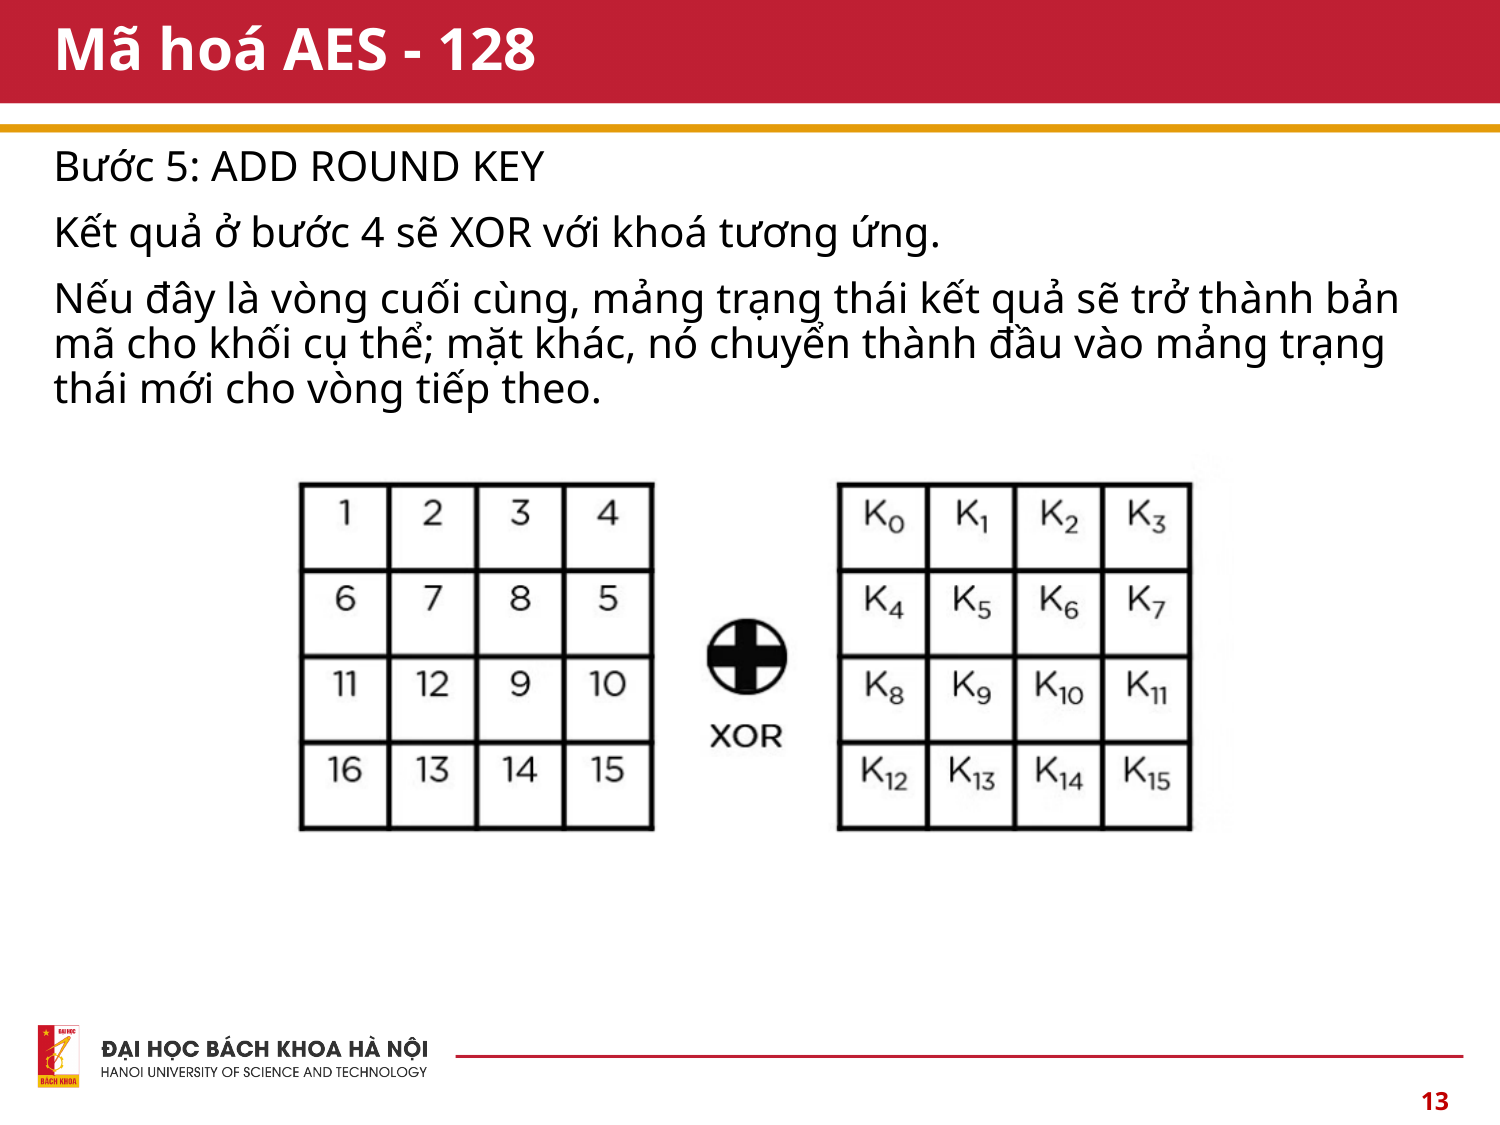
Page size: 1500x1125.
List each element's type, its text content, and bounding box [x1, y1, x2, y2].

picture [0, 0, 1500, 1125]
slide_number 13 [1126, 1078, 1464, 1125]
title Mã hoá AES - 128 [38, 12, 1462, 87]
list Bước 5: ADD ROUND KEY Kết quả ở bước 4 sẽ XOR với khoá tương ứng. Nếu đây là vòng cuối cùng, mảng trạng thái kết quả sẽ trở thành bản mã cho khối cụ thể; mặt khác, nó chuyển thành đầu vào mảng trạng thái mới cho vòng tiếp theo. [38, 138, 1462, 1008]
